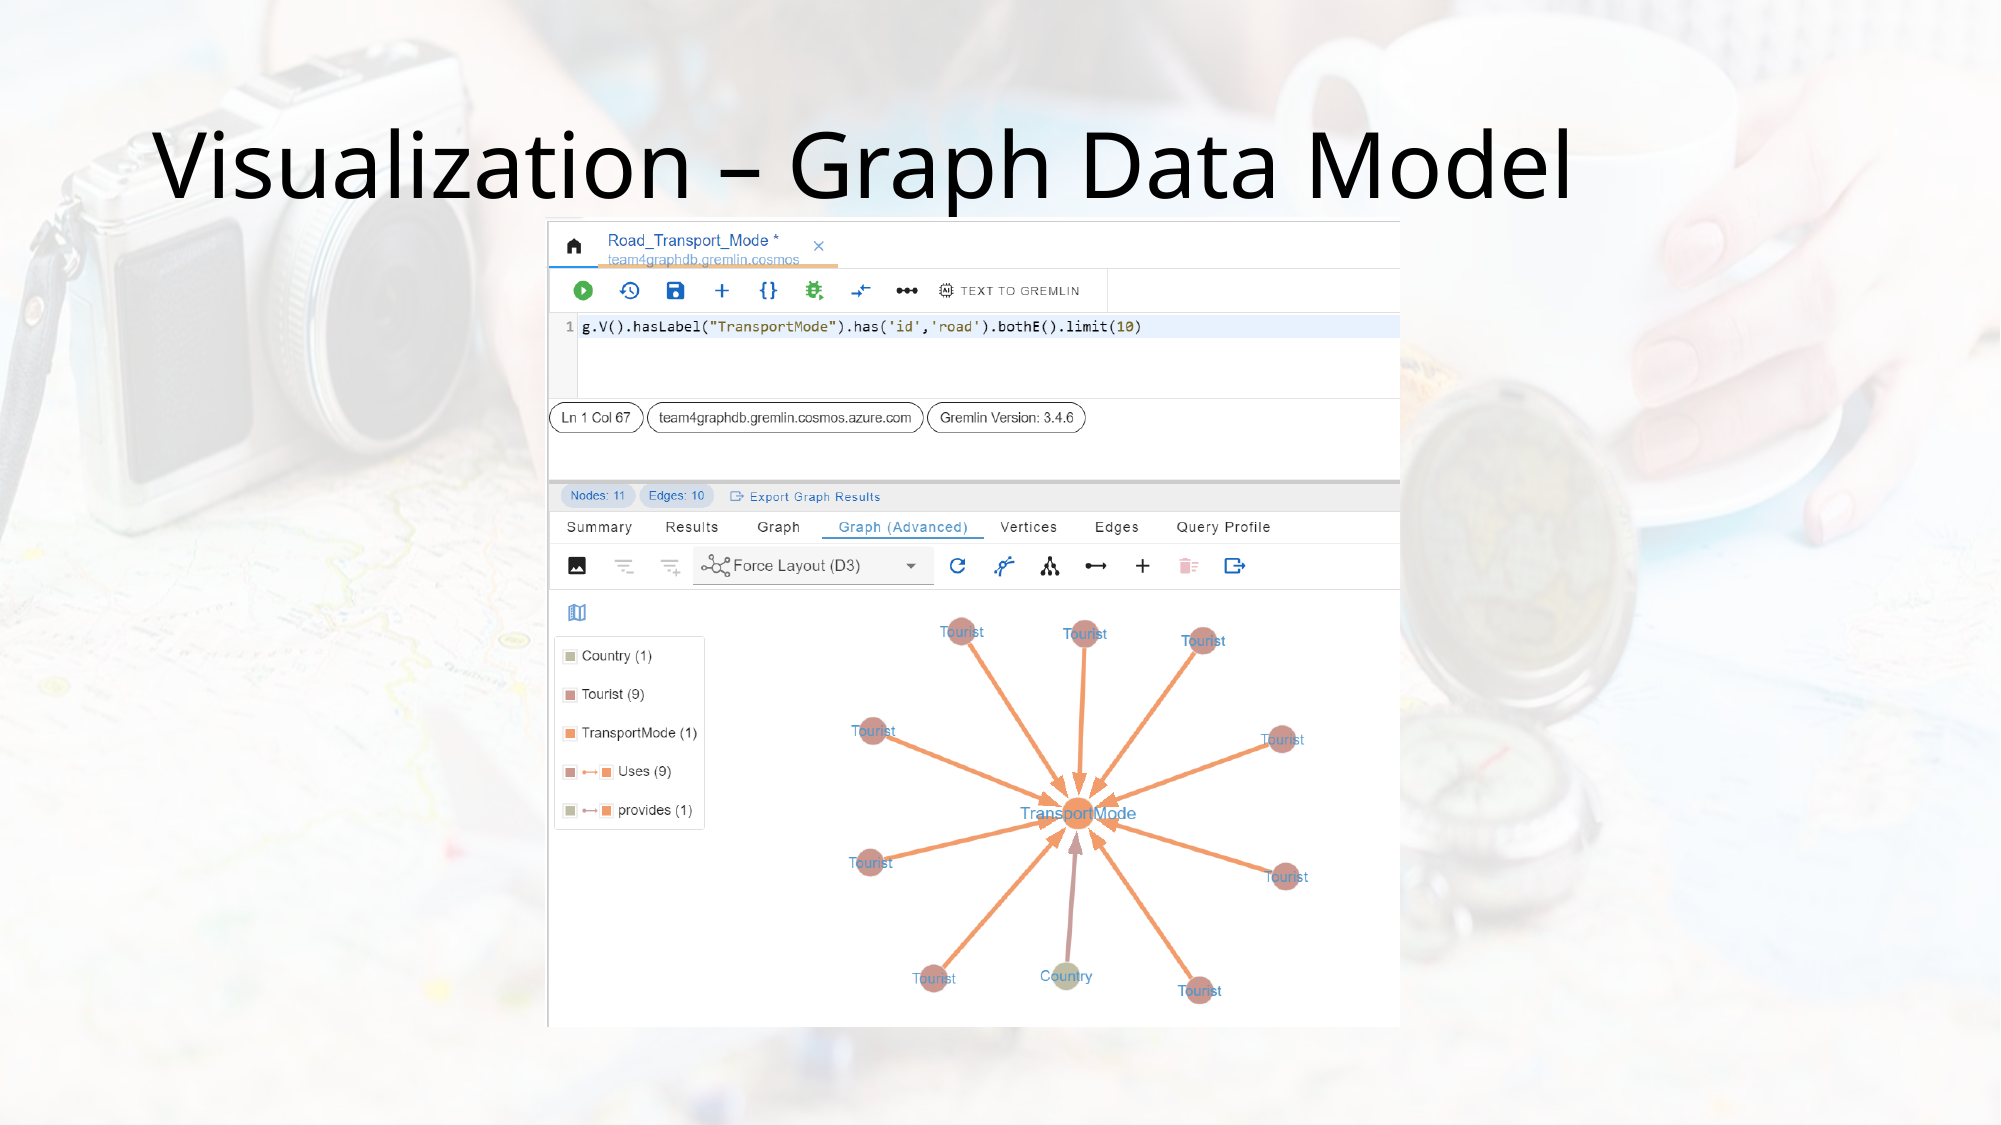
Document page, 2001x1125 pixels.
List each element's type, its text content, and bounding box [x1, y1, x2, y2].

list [545, 217, 1400, 1027]
title Visualization – Graph Data Model [137, 59, 1863, 278]
